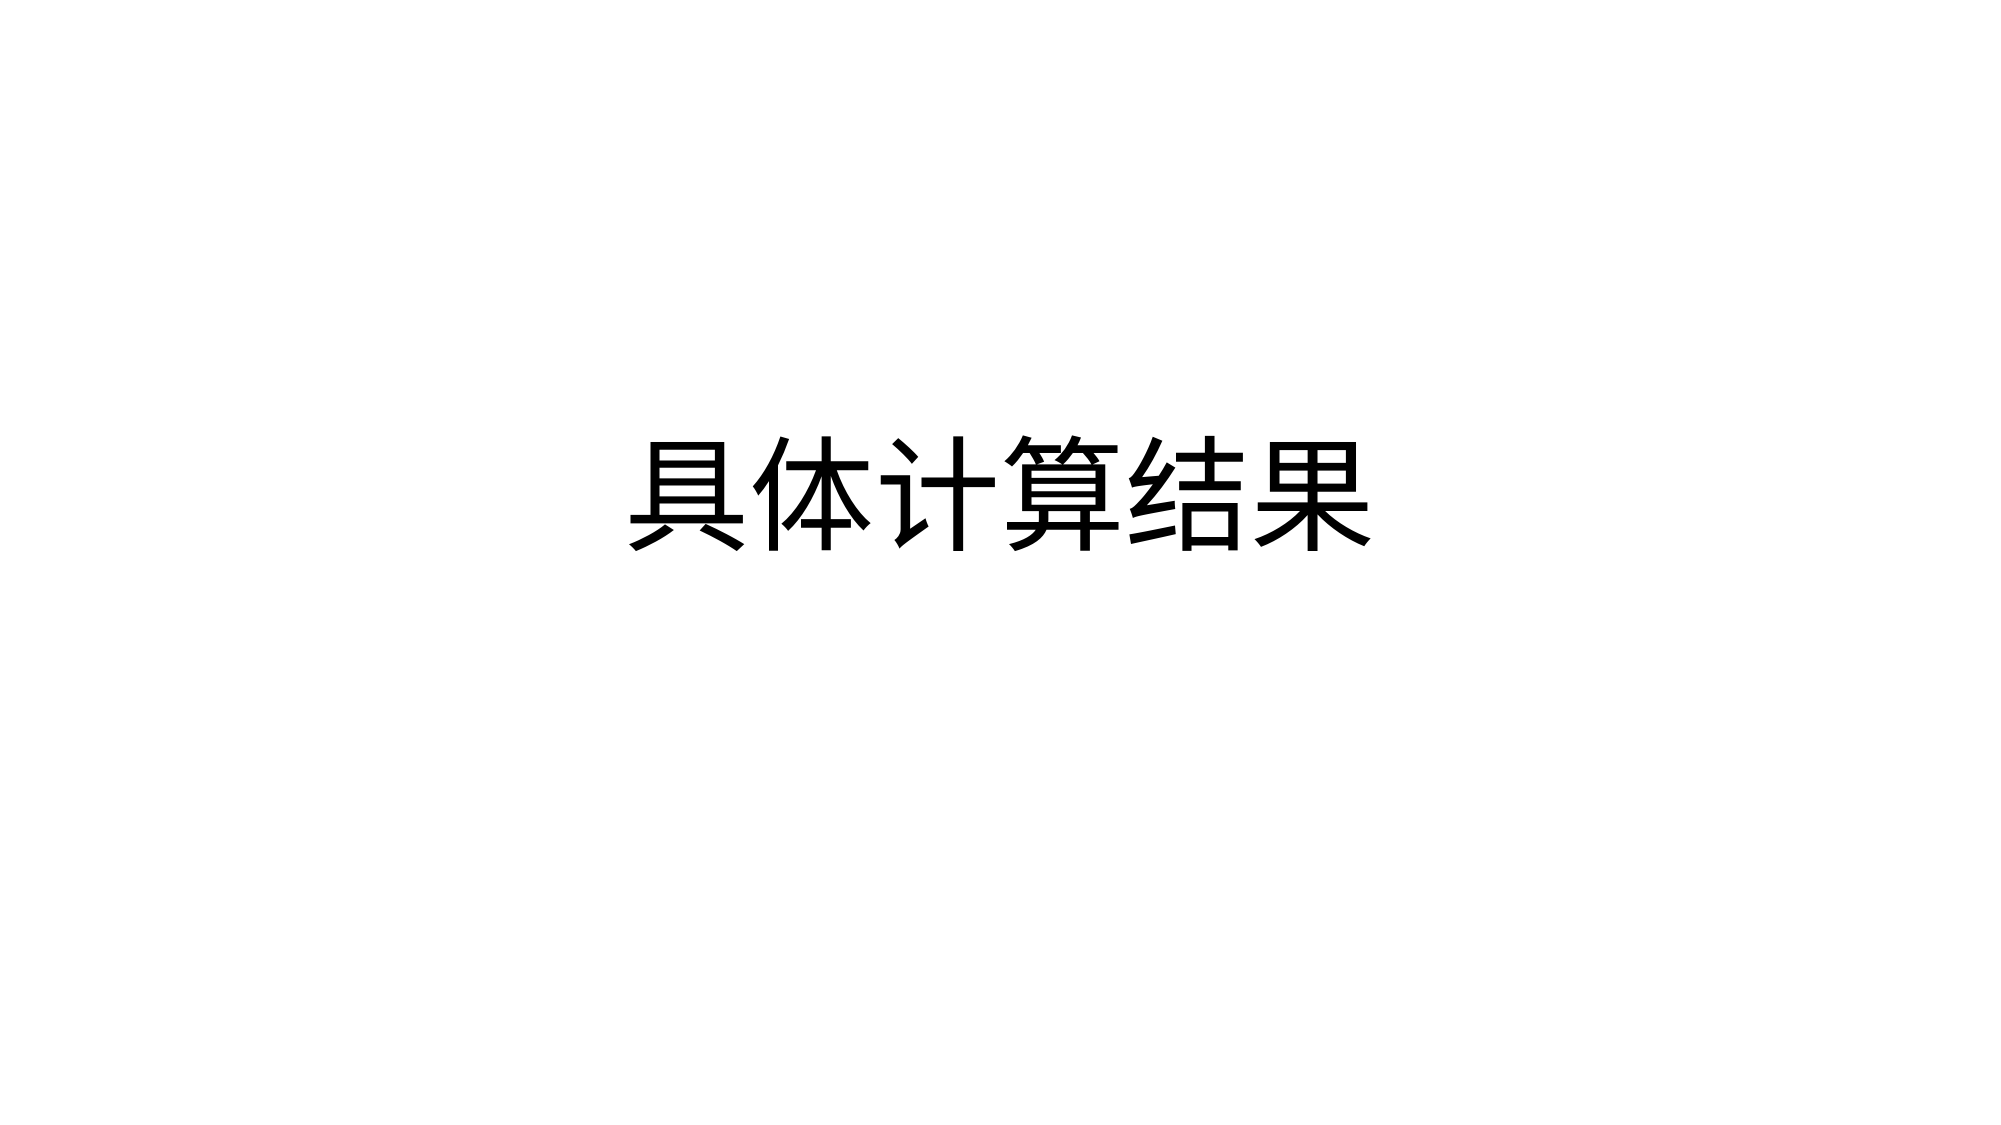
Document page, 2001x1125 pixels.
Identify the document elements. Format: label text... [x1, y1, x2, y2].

title 具体计算结果 [249, 184, 1750, 576]
